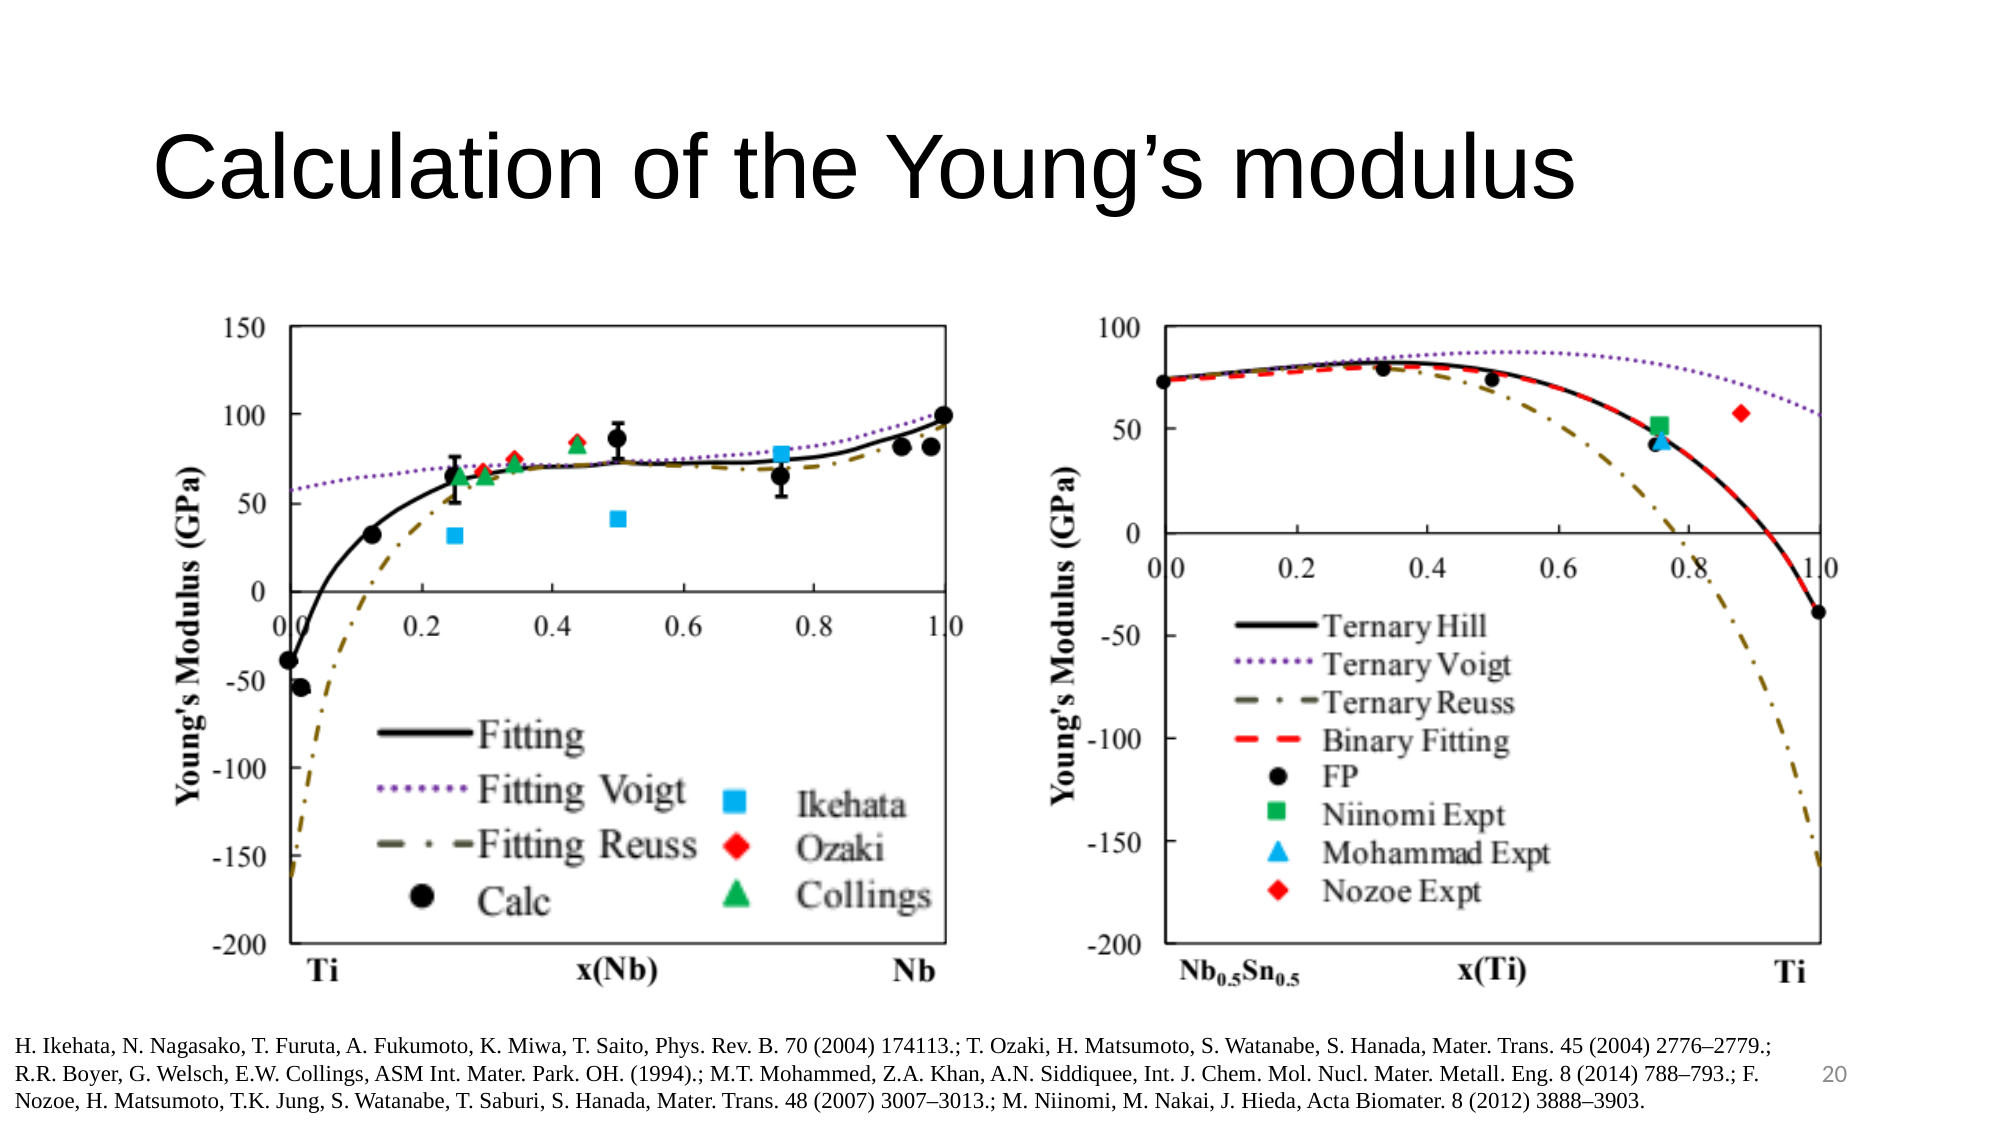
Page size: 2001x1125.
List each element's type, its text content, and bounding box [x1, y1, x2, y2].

picture [1219, 601, 1554, 918]
text_box H. Ikehata, N. Nagasako, T. Furuta, A. Fukumoto, K. Miwa, T. Saito, Phys. Rev. B. 70 (2004) 174113.; T. Ozaki, H. Matsumoto, S. Watanabe, S. Hanada, Mater. Trans. 45 (2004) 2776–2779.; R.R. Boyer, G. Welsch, E.W. Collings, ASM Int. Mater. Park. OH. (1994).; M.T. Mohammed, Z.A. Khan, A.N. Siddiquee, Int. J. Chem. Mol. Nucl. Mater. Metall. Eng. 8 (2014) 788–793.; F. Nozoe, H. Matsumoto, T.K. Jung, S. Watanabe, T. Saburi, S. Hanada, Mater. Trans. 48 (2007) 3007–3013.; M. Niinomi, M. Nakai, J. Hieda, Acta Biomater. 8 (2012) 3888–3903. [0, 1023, 1823, 1121]
slide_number 20 [1823, 1042, 1863, 1103]
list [137, 300, 988, 1013]
title Calculation of the Young’s modulus [137, 59, 1863, 278]
picture [361, 708, 934, 918]
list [1012, 300, 1863, 1013]
